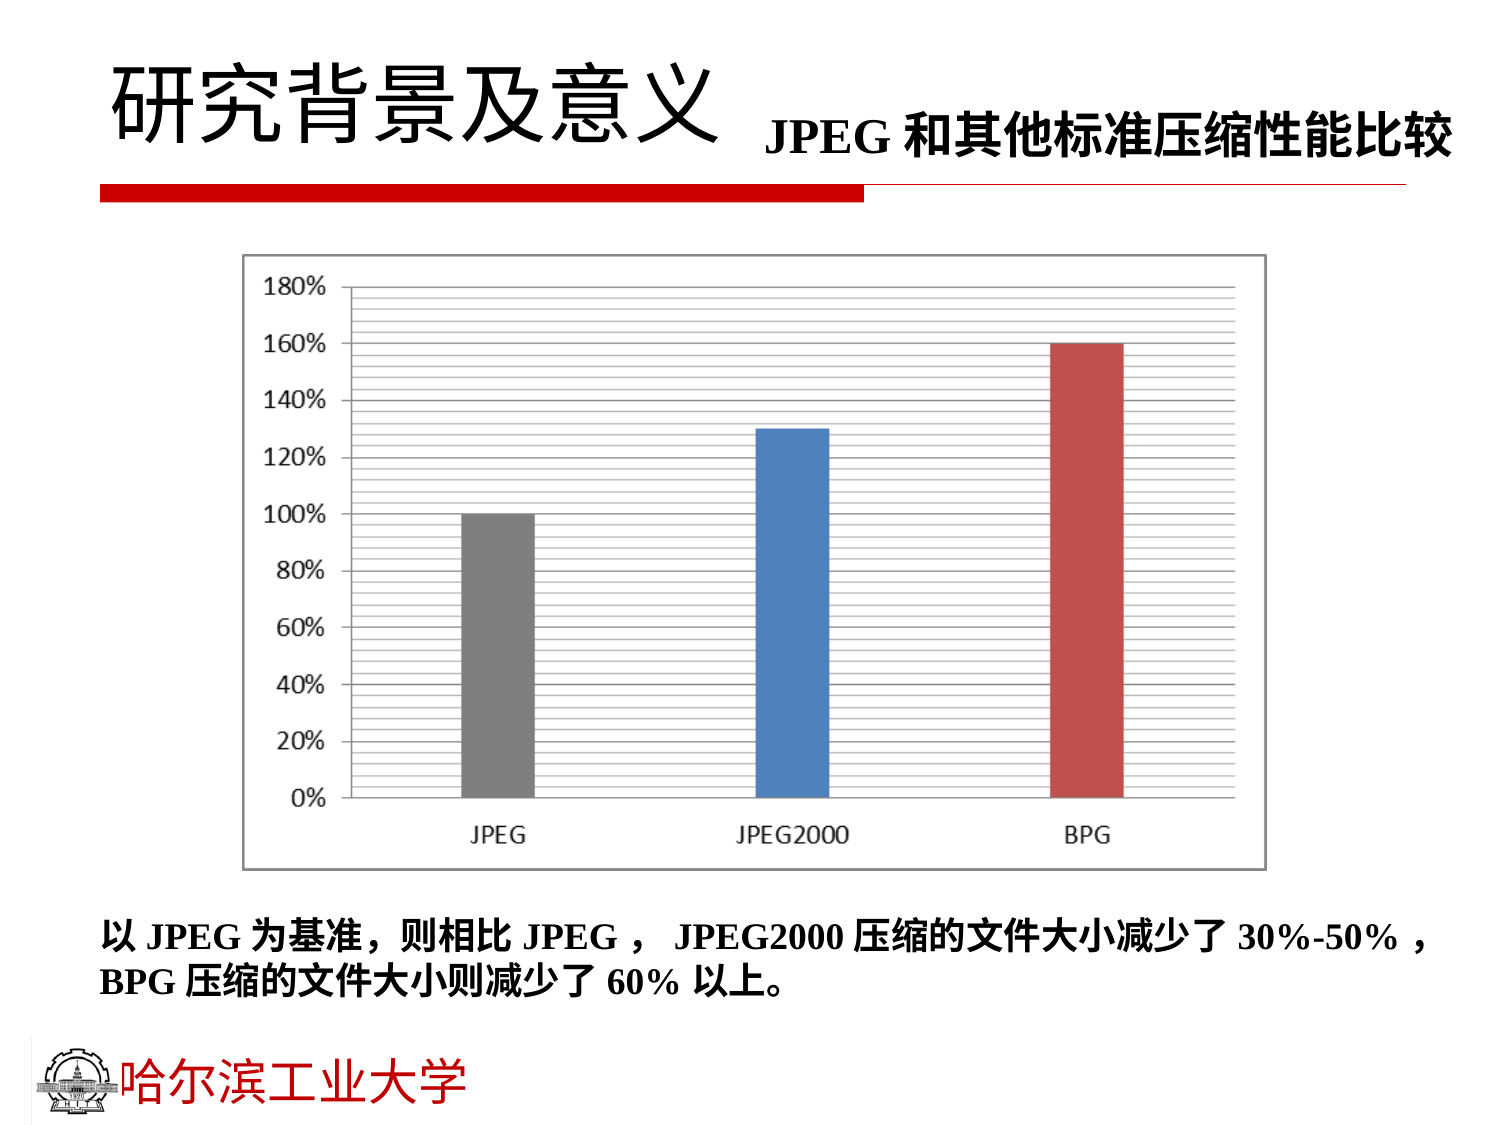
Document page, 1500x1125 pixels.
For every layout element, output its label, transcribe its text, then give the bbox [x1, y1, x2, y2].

text_box 以JPEG为基准，则相比JPEG，JPEG2000压缩的文件大小减少了30%-50%， BPG压缩的文件大小则减少了60%以上。 [84, 904, 1462, 1010]
title 研究背景及意义 [94, 50, 1407, 161]
picture [31, 1035, 122, 1125]
picture [241, 254, 1267, 872]
text_box JPEG和其他标准压缩性能比较 [749, 96, 1469, 172]
